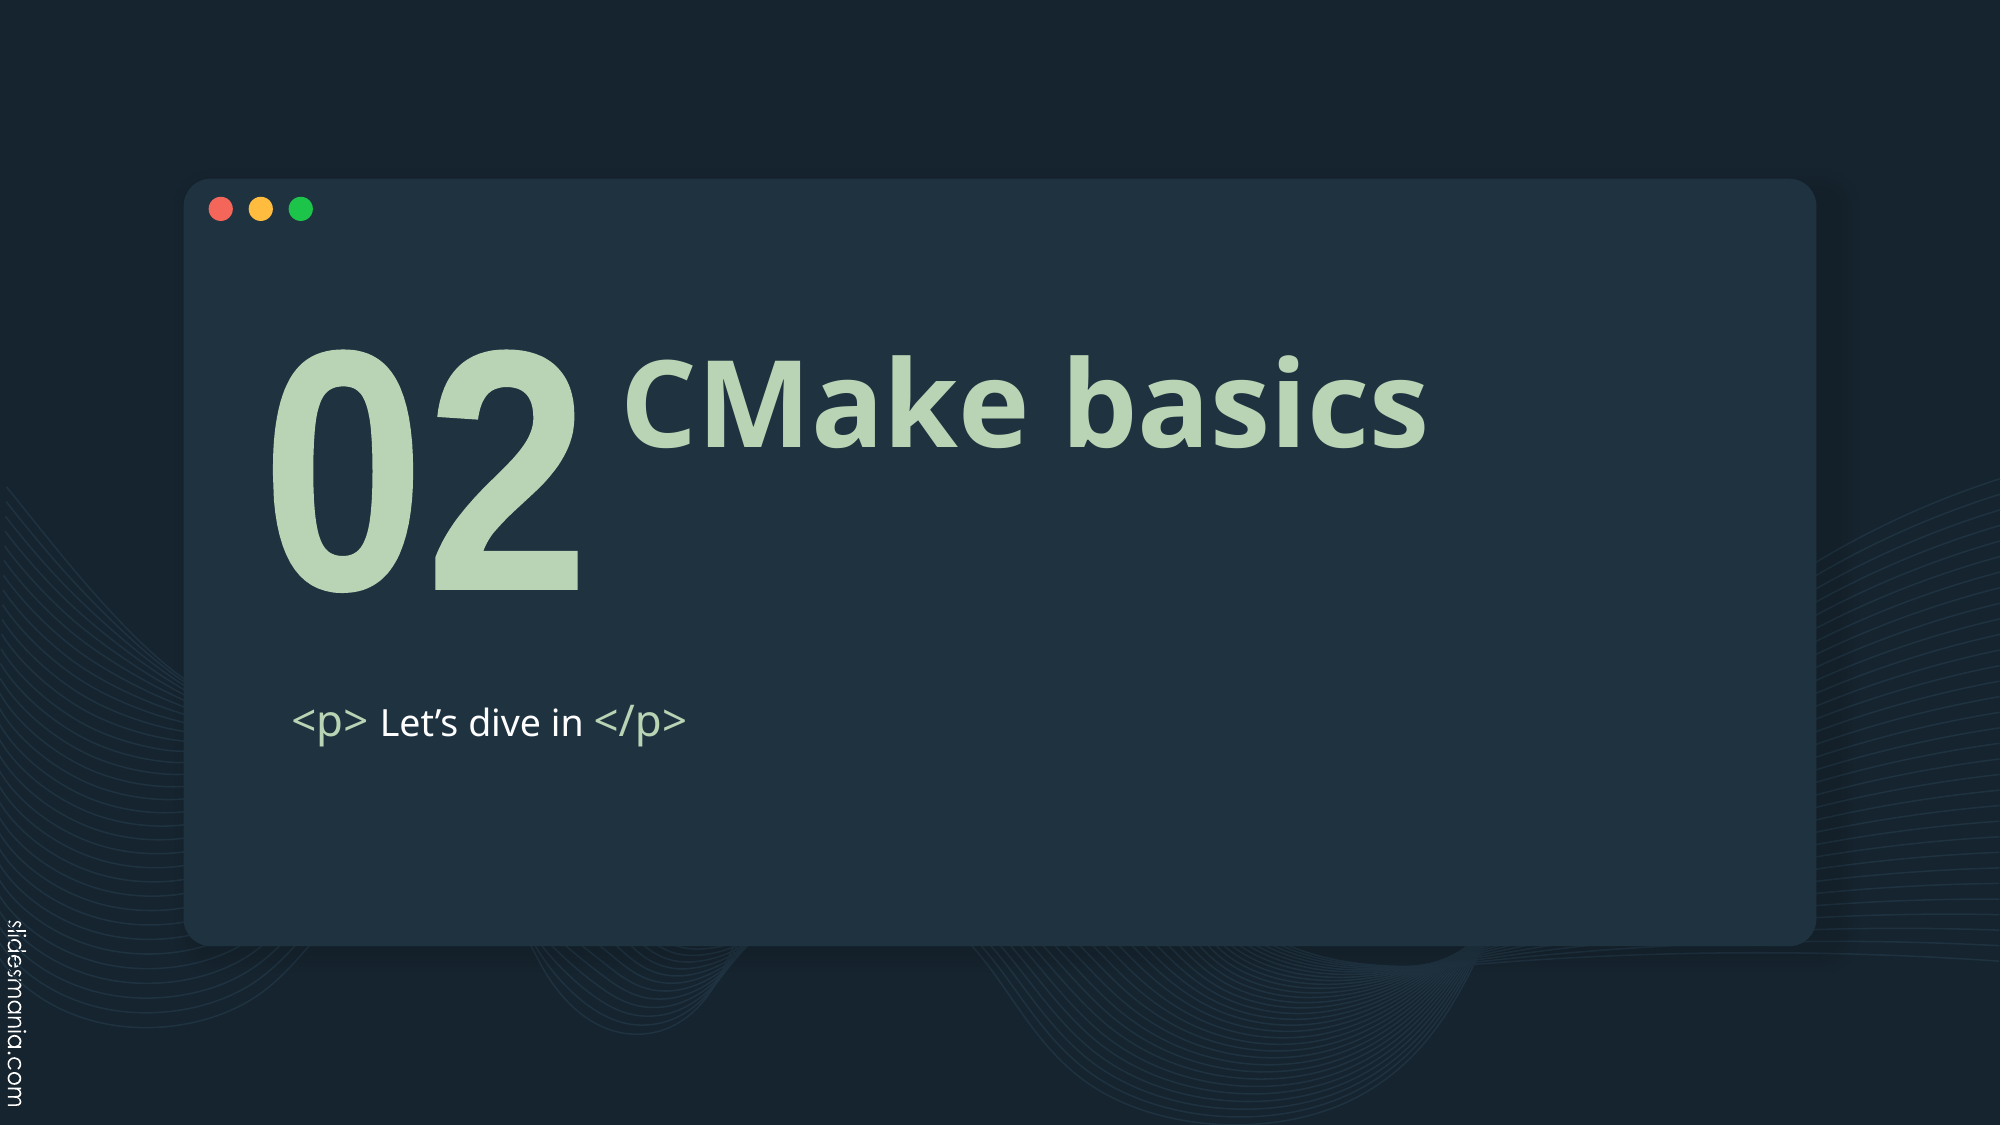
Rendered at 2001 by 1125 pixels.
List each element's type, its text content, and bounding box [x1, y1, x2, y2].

title CMake basics [600, 334, 1705, 594]
list <p> Let’s dive in </p> [271, 664, 1731, 791]
